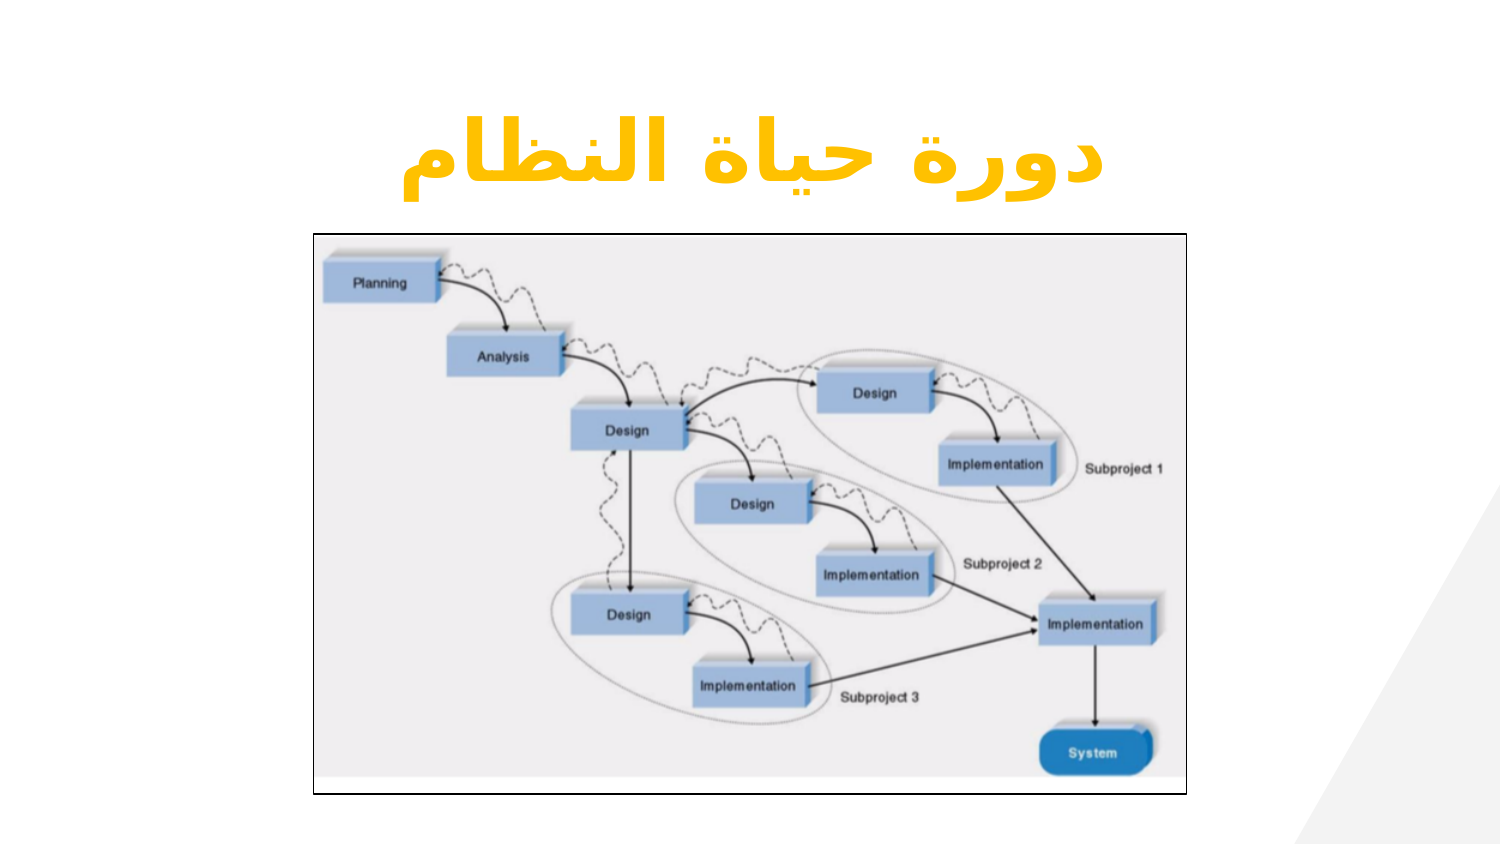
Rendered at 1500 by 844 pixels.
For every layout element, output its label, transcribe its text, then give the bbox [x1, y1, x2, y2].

title دورة حياة النظام [88, 80, 1418, 226]
picture [313, 234, 1187, 794]
